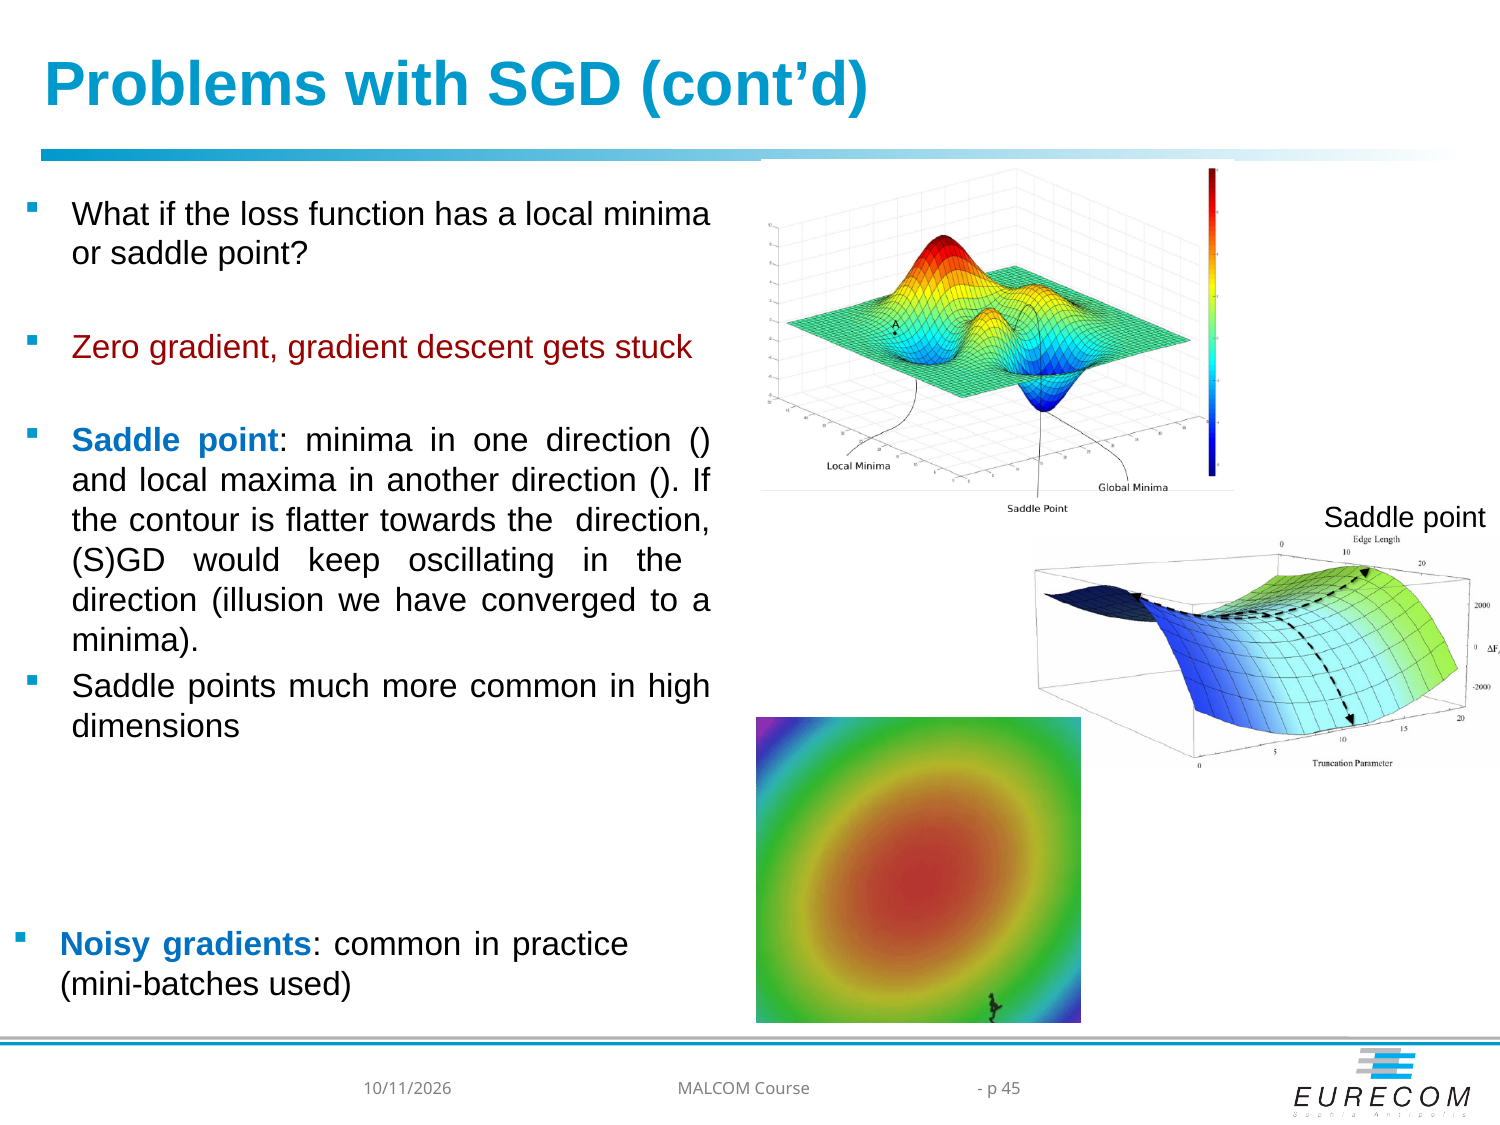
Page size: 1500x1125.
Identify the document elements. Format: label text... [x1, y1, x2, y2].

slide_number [348, 1070, 526, 1103]
text_box Problems with SGD (cont’d) [29, 35, 1436, 142]
picture [1293, 1048, 1477, 1118]
footer MALCOM Course [537, 1070, 951, 1103]
picture [761, 159, 1235, 512]
slide_number - p 45 [962, 1070, 1081, 1103]
picture [756, 534, 1500, 1023]
text_box Noisy gradients: common in practice (mini-batches used) [0, 868, 644, 975]
text_box Saddle point [1233, 490, 1500, 534]
